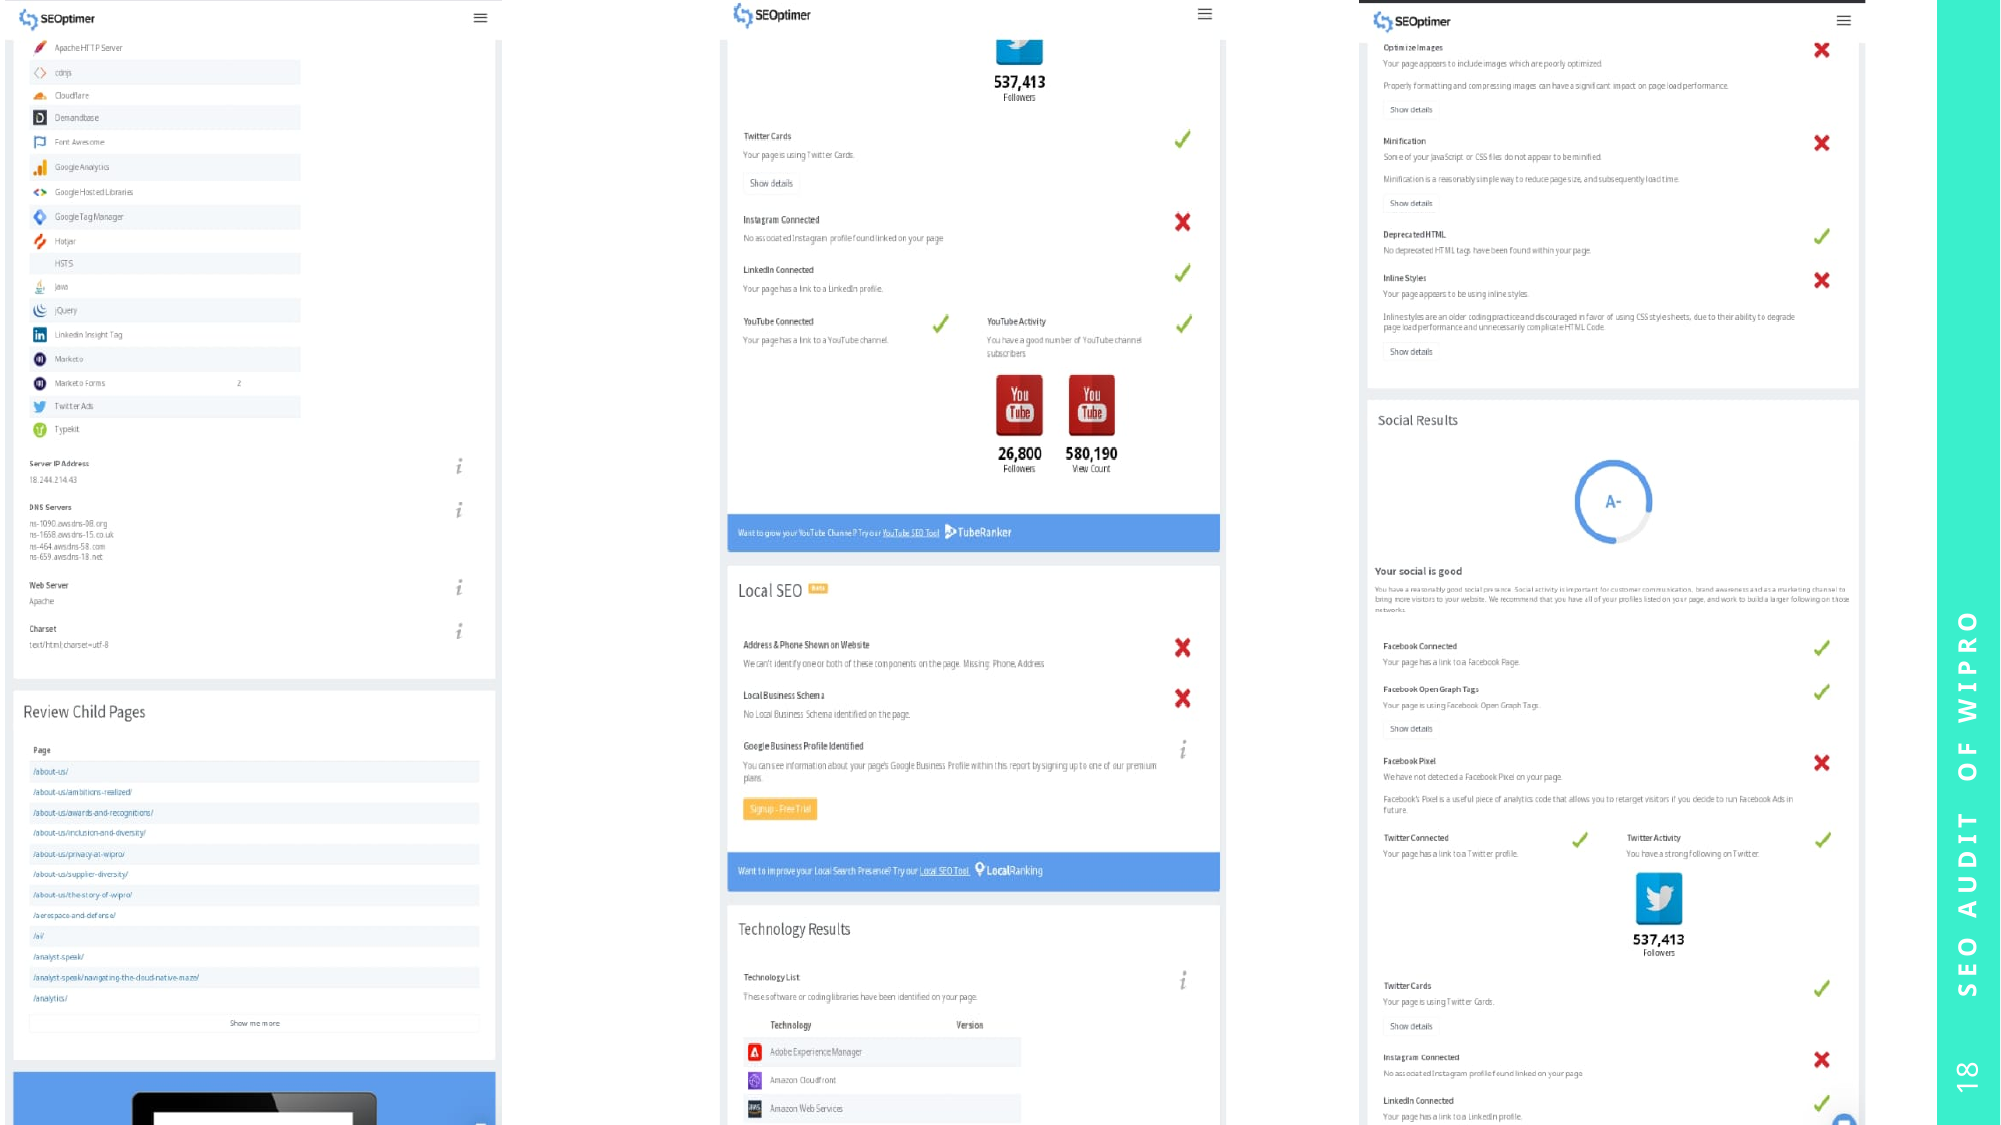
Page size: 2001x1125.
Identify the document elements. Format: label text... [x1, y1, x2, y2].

slide_number 18 [1937, 1032, 2000, 1125]
picture [0, 0, 507, 1125]
picture [1359, 0, 1866, 1125]
picture [719, 0, 1227, 1125]
footer SEO AUDIT OF WIPRO [1937, 0, 2000, 1032]
